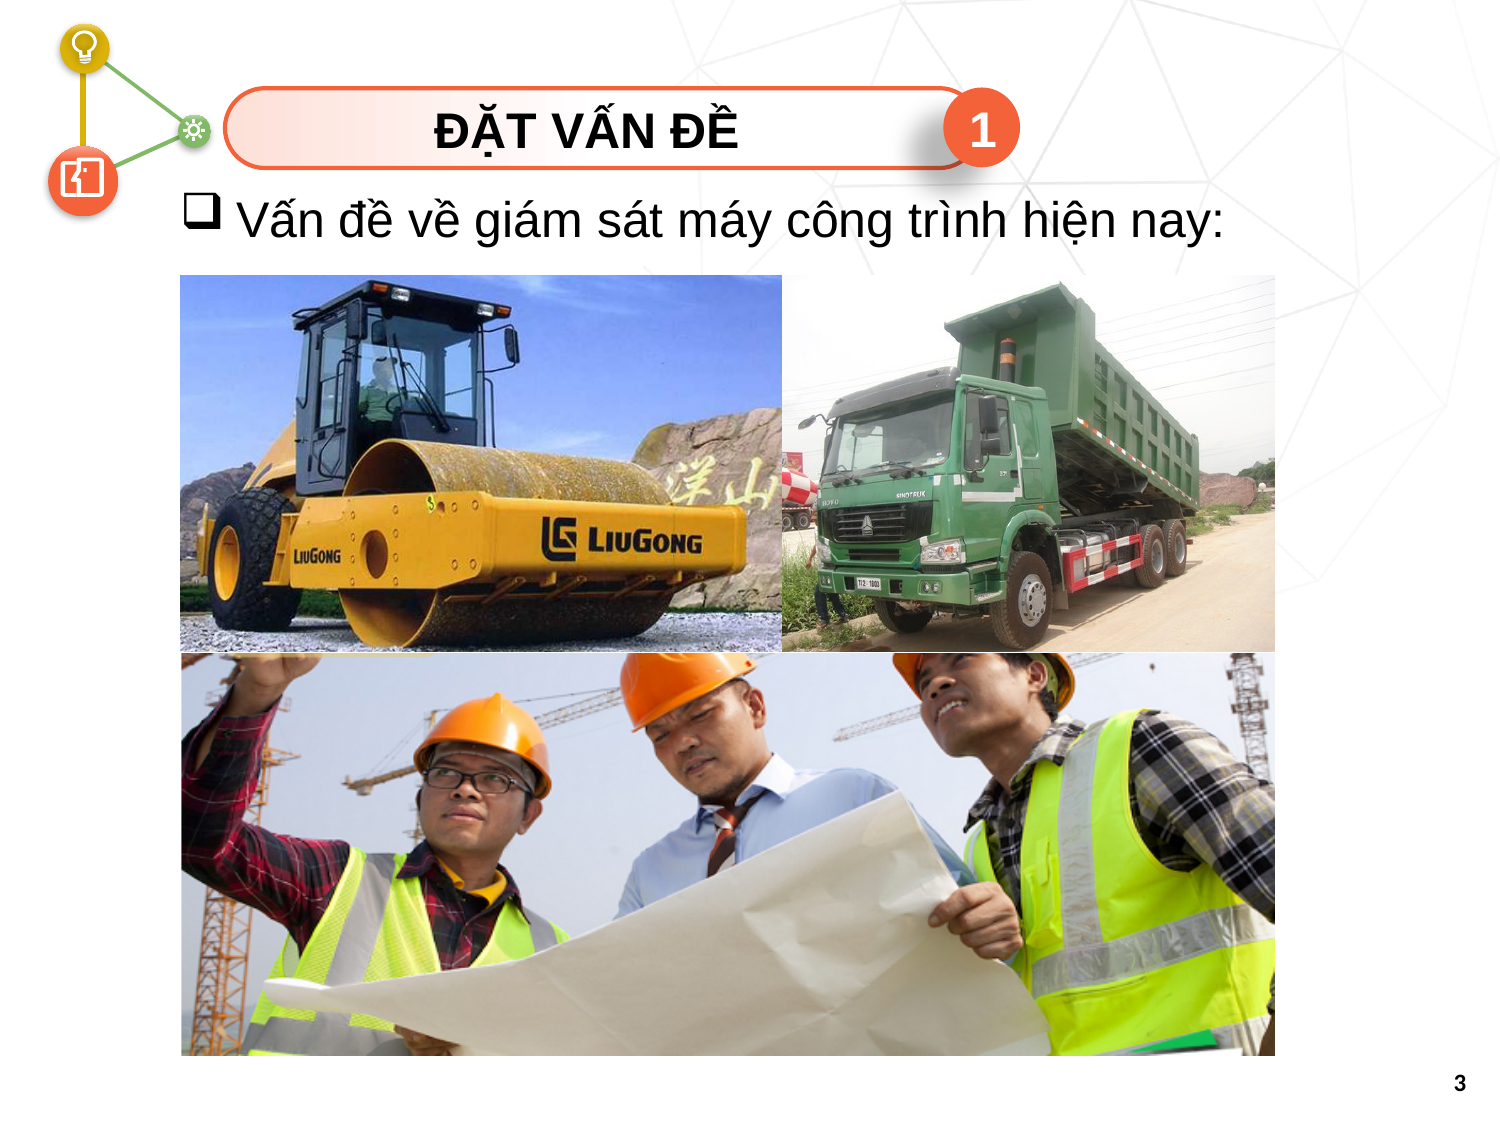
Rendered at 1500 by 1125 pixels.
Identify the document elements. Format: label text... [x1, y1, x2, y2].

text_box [224, 87, 1021, 169]
picture [179, 653, 1275, 1056]
text_box Vấn đề về giám sát máy công trình hiện nay: [165, 180, 1446, 256]
slide_number 3 [1431, 1051, 1482, 1112]
picture [179, 275, 1276, 652]
